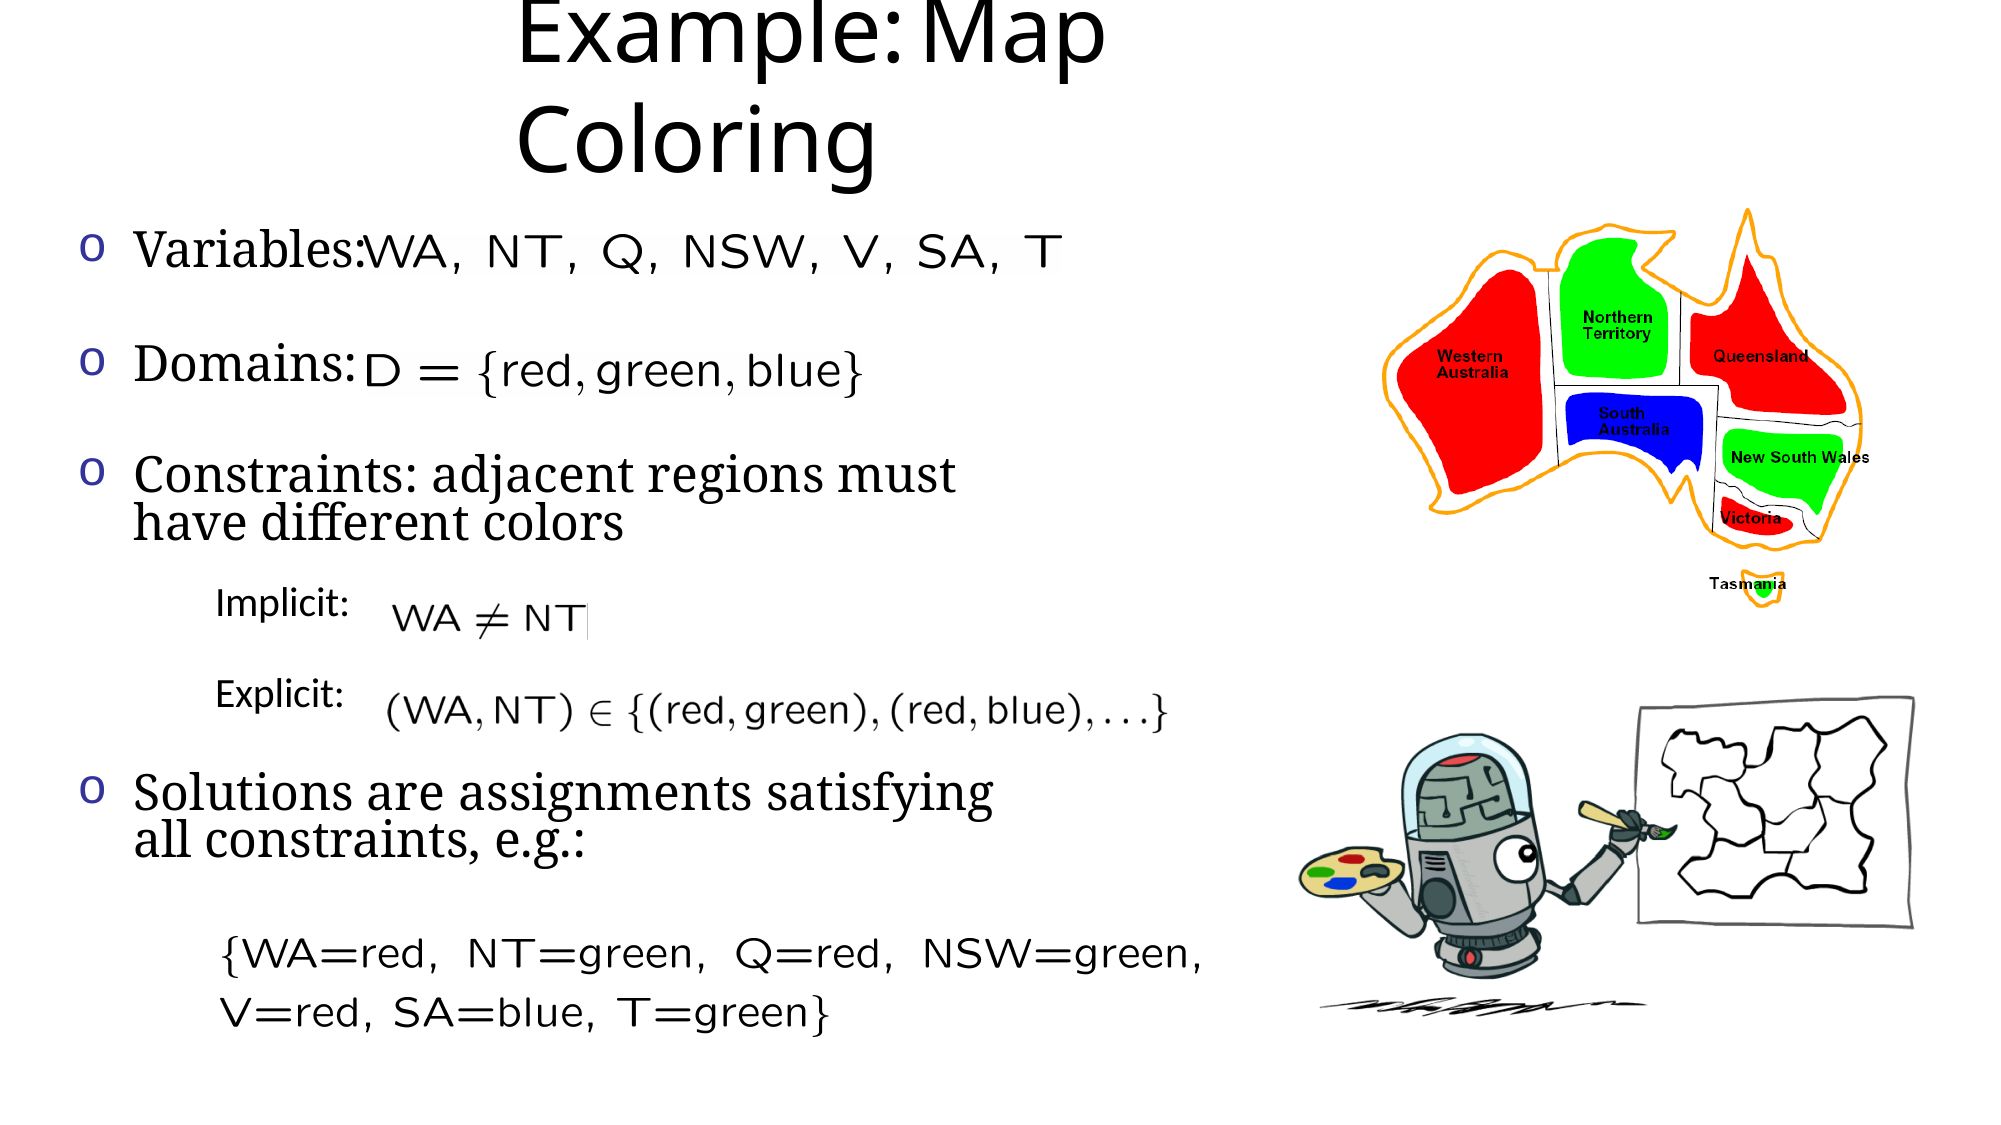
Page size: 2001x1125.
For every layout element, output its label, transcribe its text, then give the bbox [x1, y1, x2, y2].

picture [363, 234, 1062, 274]
picture [220, 936, 1199, 1037]
title Example: Map Coloring [512, 0, 1488, 191]
picture [367, 351, 862, 398]
picture [391, 602, 588, 640]
picture [387, 692, 1168, 734]
picture [1382, 207, 1869, 608]
text_box Variables: Domains: Constraints: adjacent regions must have different colors Implicit: Explicit: Solutions are assignments satisfying all constraints, e.g.: [75, 215, 1020, 868]
picture [1298, 694, 1916, 1018]
